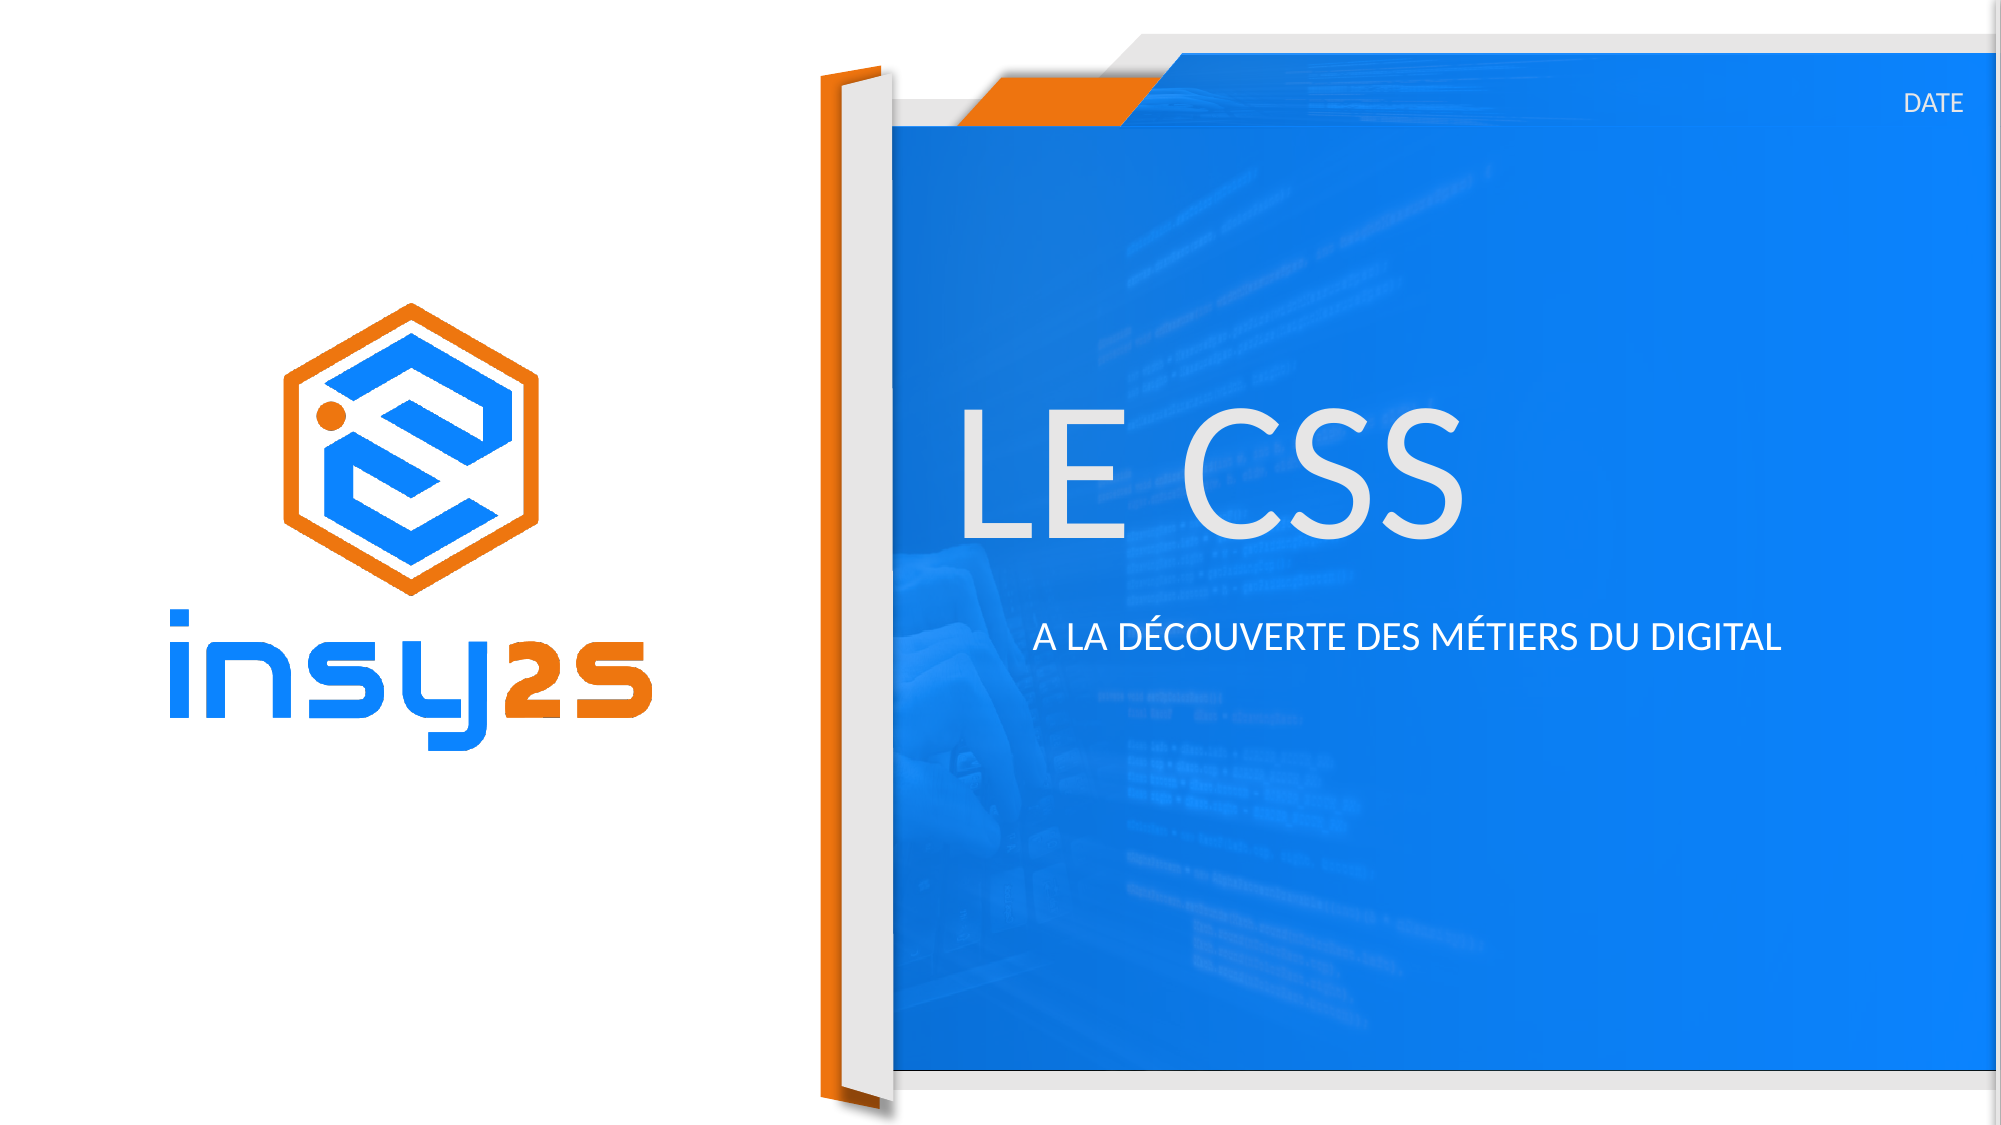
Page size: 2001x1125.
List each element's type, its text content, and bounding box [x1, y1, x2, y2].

text_box Date [1055, 75, 1965, 118]
picture [169, 302, 652, 751]
text_box LE CSS [951, 375, 1940, 579]
text_box A la découverte des métiers du digital [1032, 605, 1942, 744]
